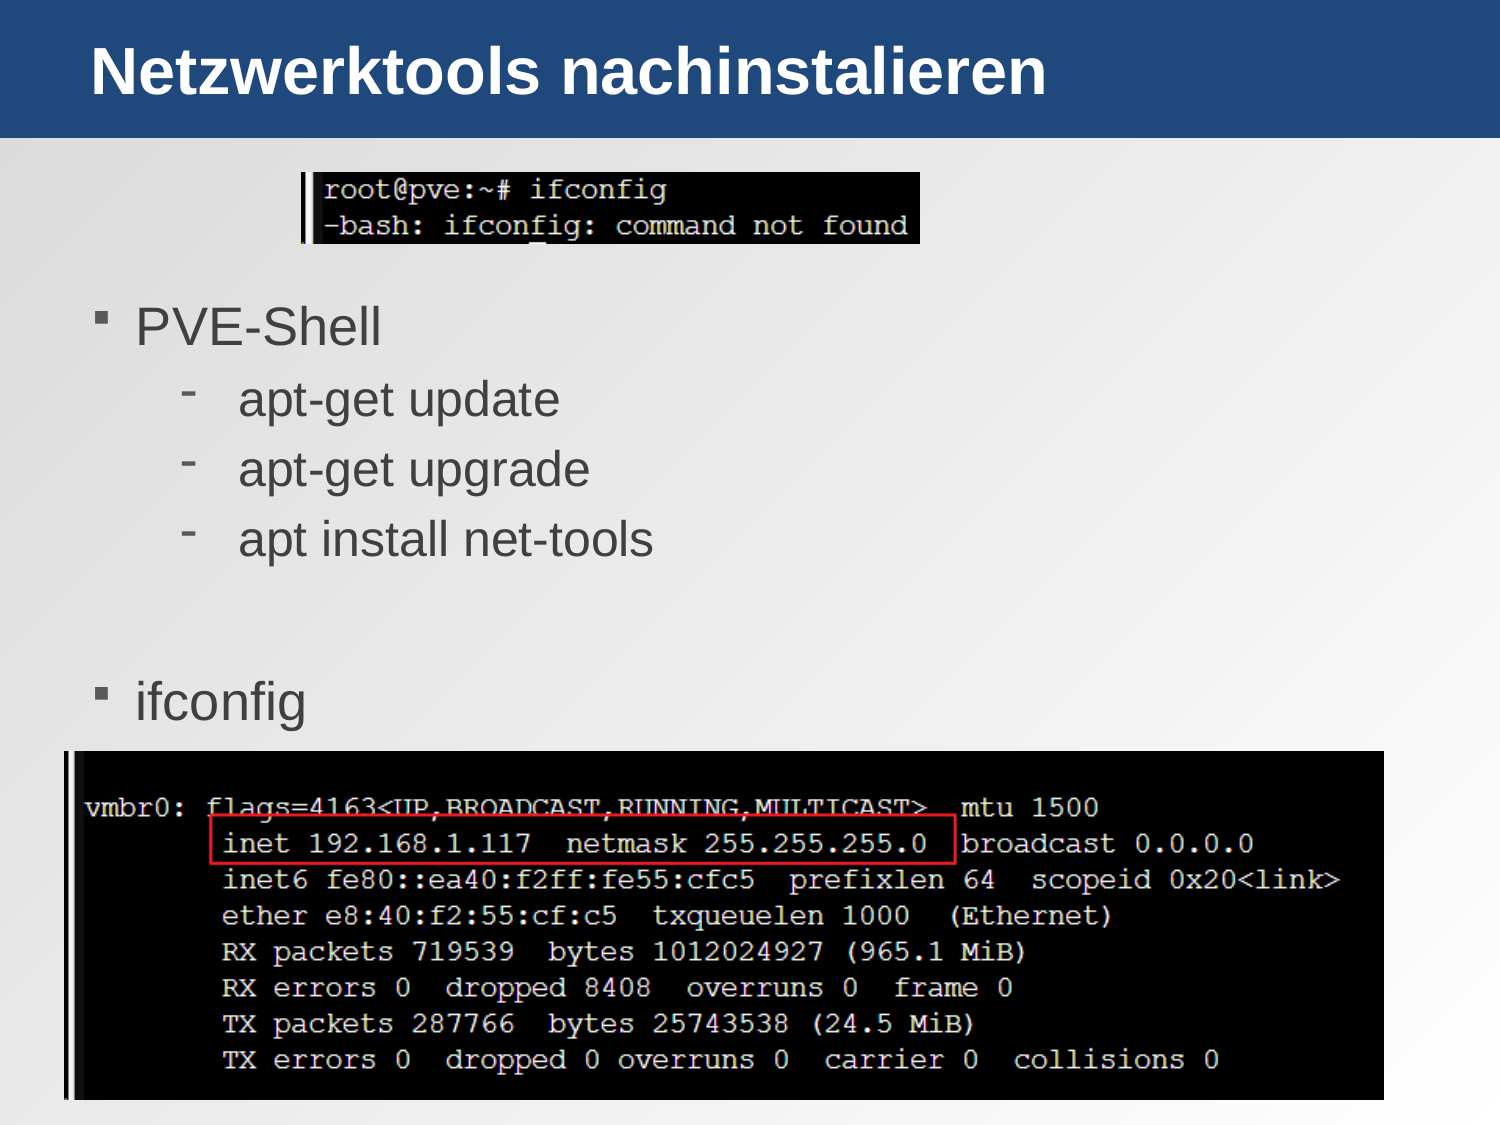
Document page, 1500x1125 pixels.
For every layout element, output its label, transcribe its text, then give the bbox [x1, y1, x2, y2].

title Netzwerktools nachinstalieren [75, 20, 1425, 208]
picture [64, 751, 1384, 1101]
list PVE-Shell apt-get update apt-get upgrade apt install net-tools ifconfig [76, 208, 1424, 964]
picture [300, 171, 921, 245]
